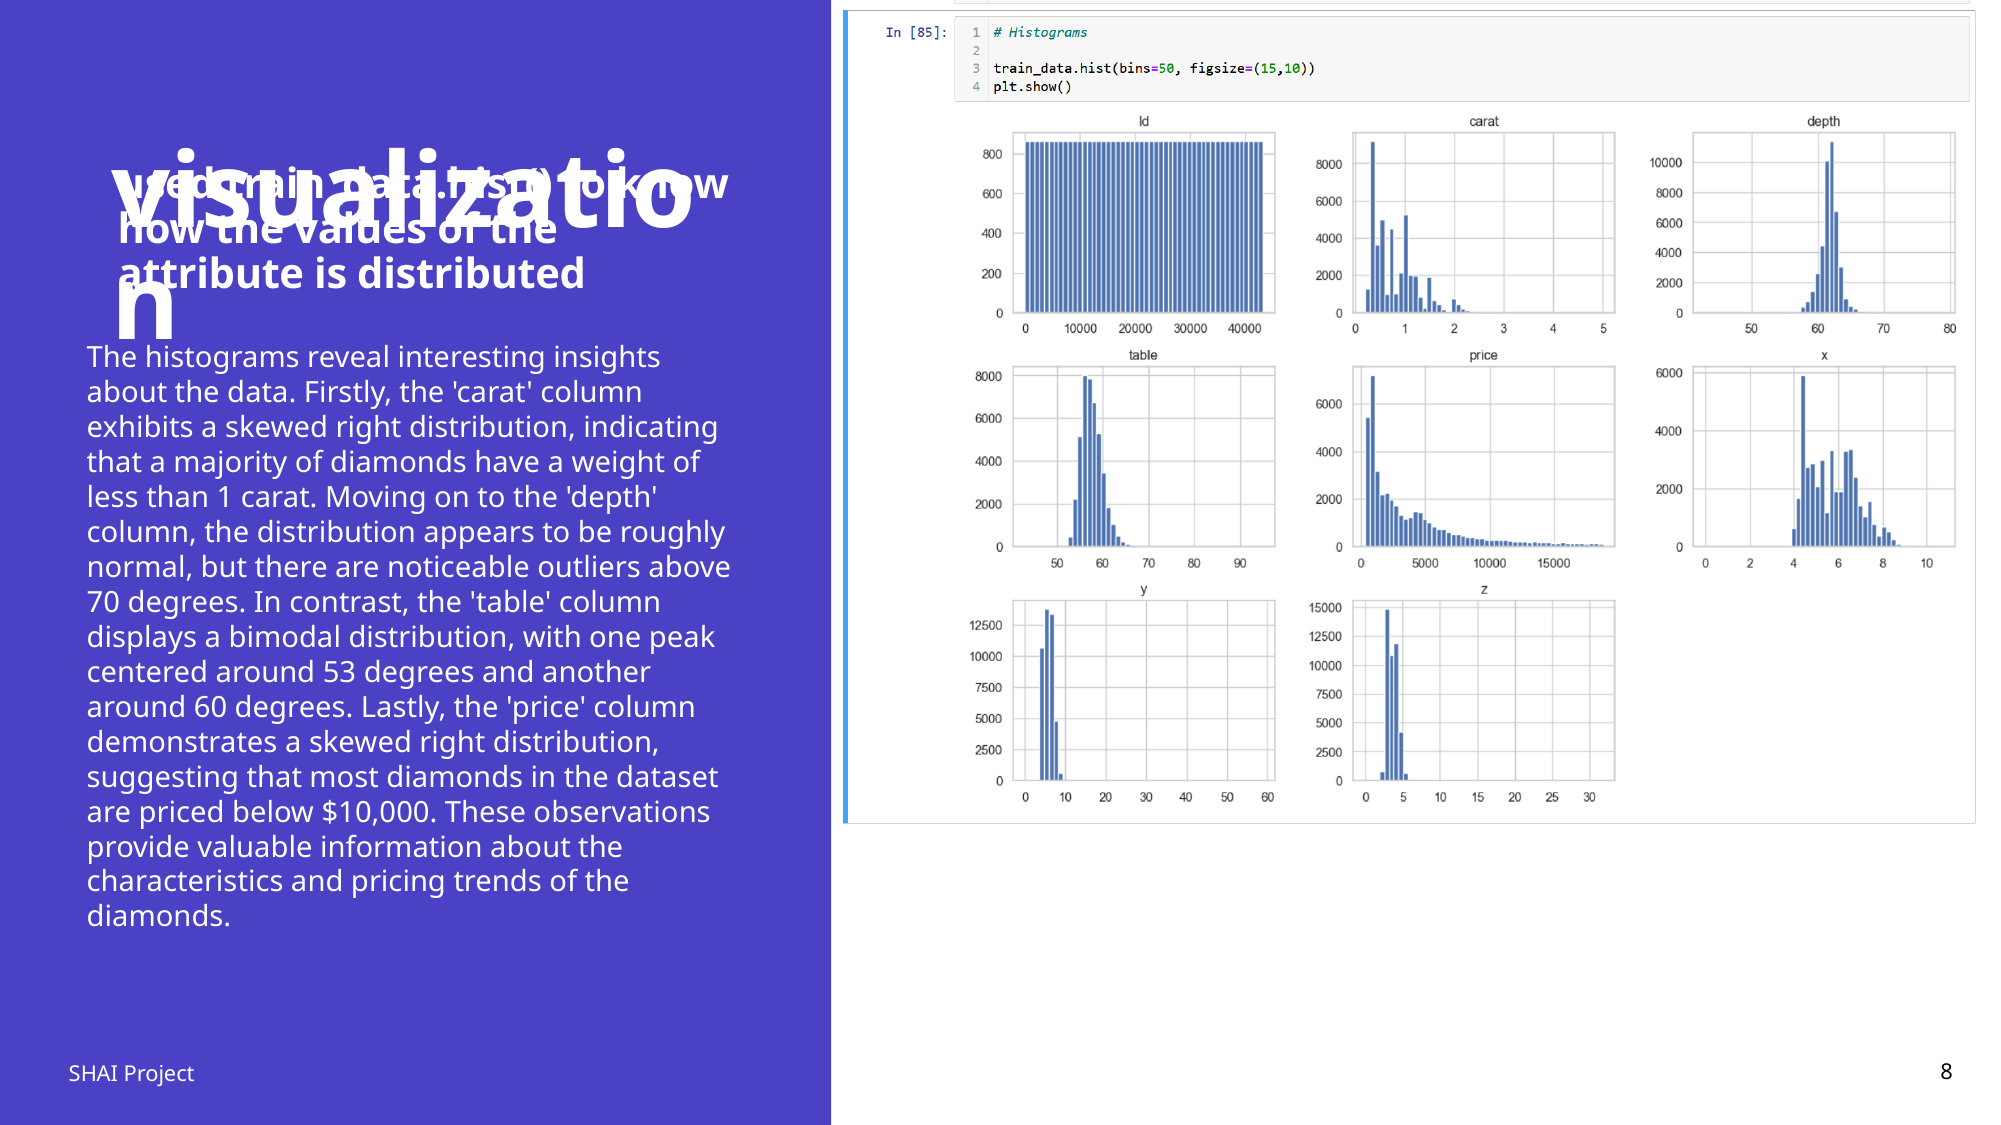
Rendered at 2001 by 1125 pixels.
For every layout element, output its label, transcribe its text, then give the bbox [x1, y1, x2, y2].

title visualization [96, 0, 756, 331]
text_box The histograms reveal interesting insights about the data. Firstly, the 'carat' column exhibits a skewed right distribution, indicating that a majority of diamonds have a weight of less than 1 carat. Moving on to the 'depth' column, the distribution appears to be roughly normal, but there are noticeable outliers above 70 degrees. In contrast, the 'table' column displays a bimodal distribution, with one peak centered around 53 degrees and another around 60 degrees. Lastly, the 'price' column demonstrates a skewed right distribution, suggesting that most diamonds in the dataset are priced below $10,000. These observations provide valuable information about the characteristics and pricing trends of the diamonds. [71, 331, 762, 941]
text_box [832, 0, 2000, 1125]
slide_number 8 [1864, 1042, 1968, 1103]
text_box [0, 0, 832, 1125]
footer SHAI Project [53, 1042, 810, 1103]
picture [832, 0, 1980, 824]
list used train_data.hist() to know how the values of the attribute is distributed [102, 136, 762, 305]
